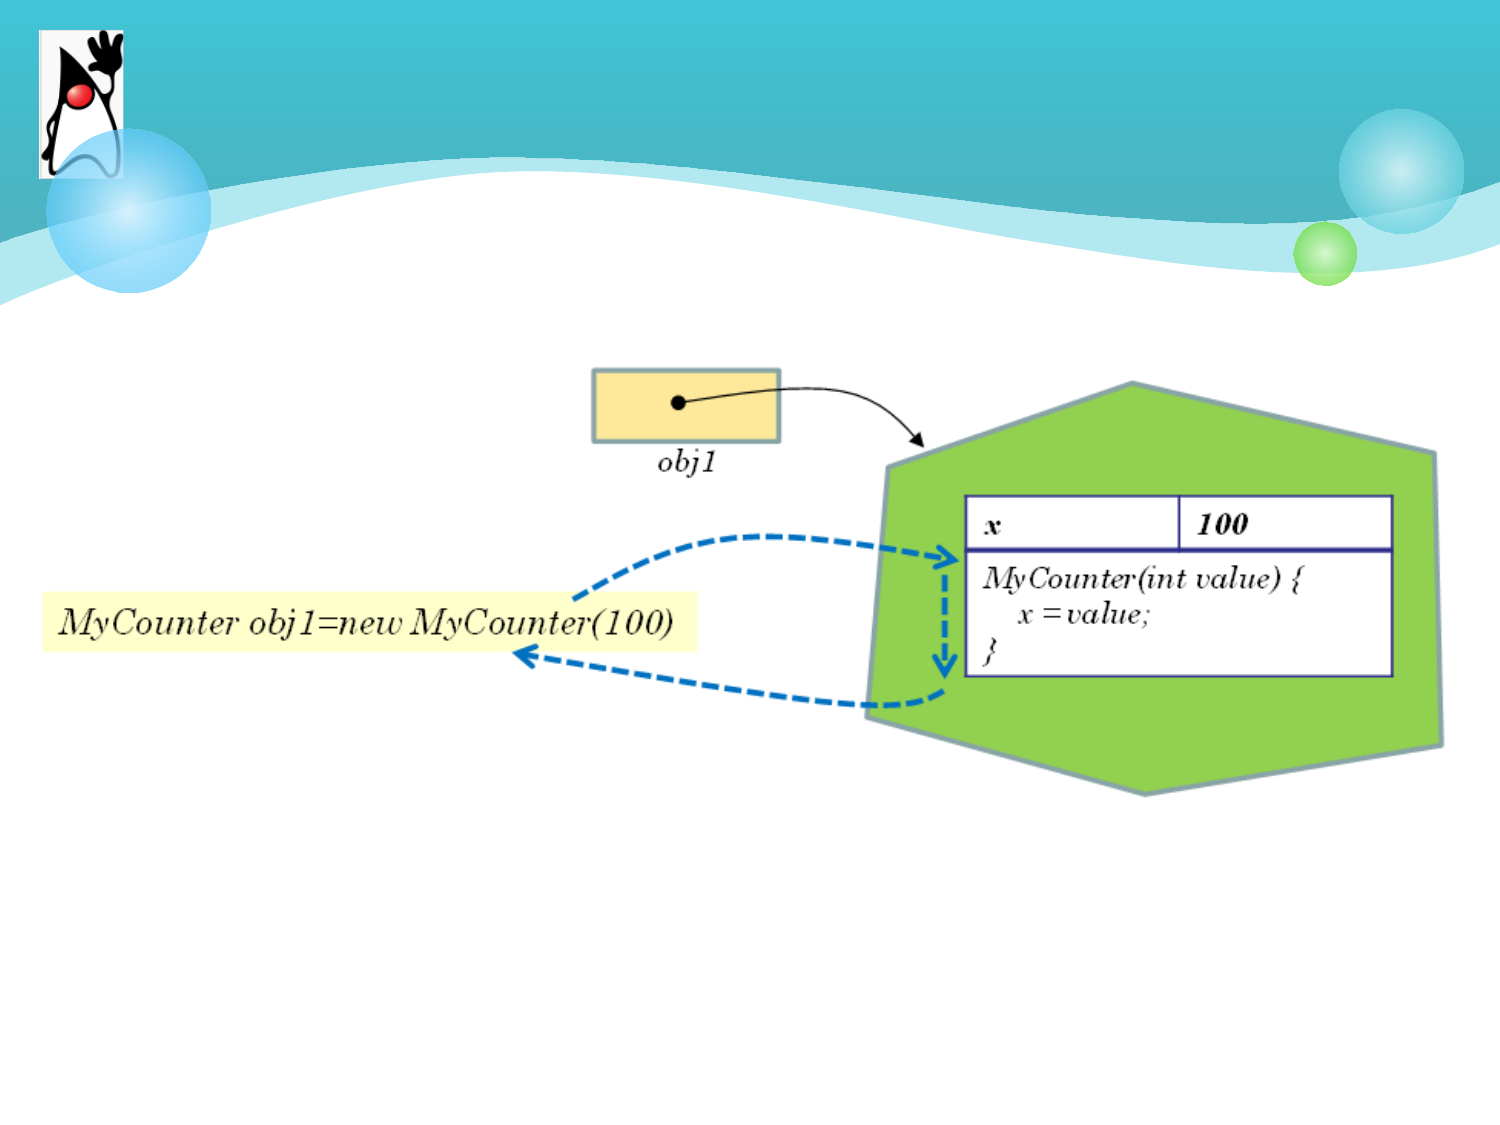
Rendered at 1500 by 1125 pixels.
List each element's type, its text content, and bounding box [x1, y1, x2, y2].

picture [0, 308, 1500, 817]
picture [39, 30, 124, 179]
title 예제 [53, 129, 124, 179]
